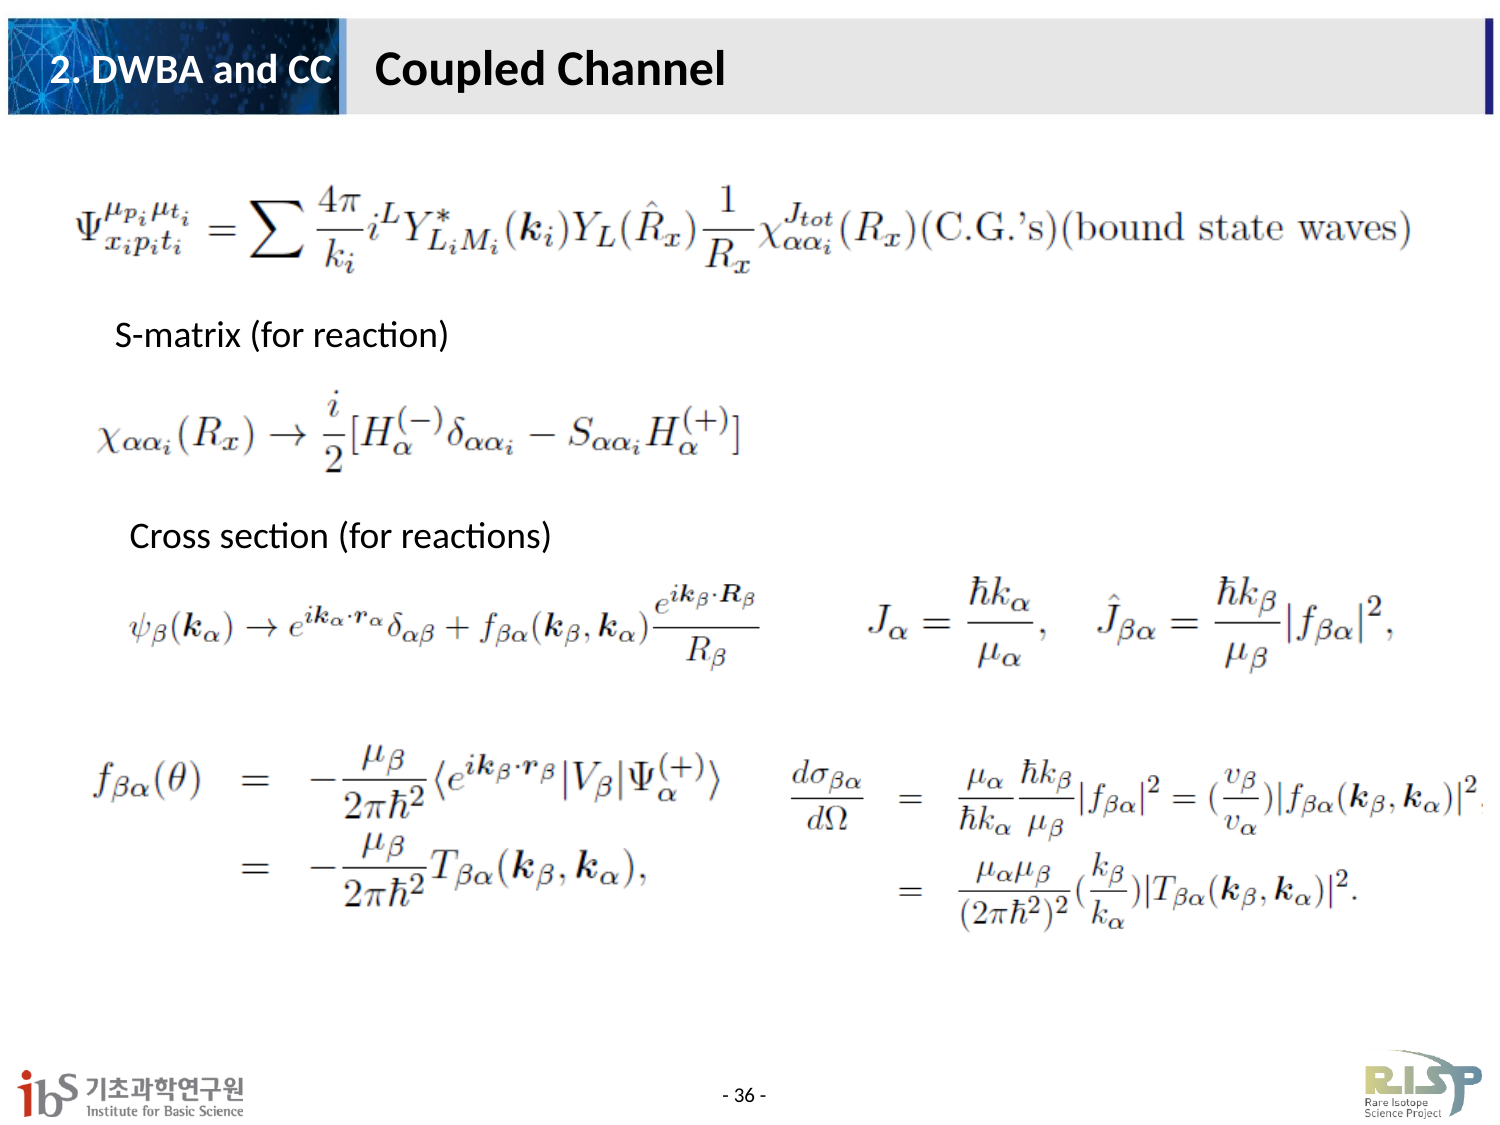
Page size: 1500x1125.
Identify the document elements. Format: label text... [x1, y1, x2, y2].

picture [69, 715, 746, 927]
text_box Cross section (for reactions) [114, 504, 568, 563]
text_box S-matrix (for reaction) [100, 302, 465, 363]
picture [2, 10, 1500, 130]
picture [62, 160, 1438, 302]
picture [17, 1070, 243, 1117]
picture [844, 550, 1395, 693]
picture [76, 373, 801, 504]
picture [1364, 1049, 1482, 1119]
picture [777, 729, 1483, 941]
picture [102, 563, 777, 706]
